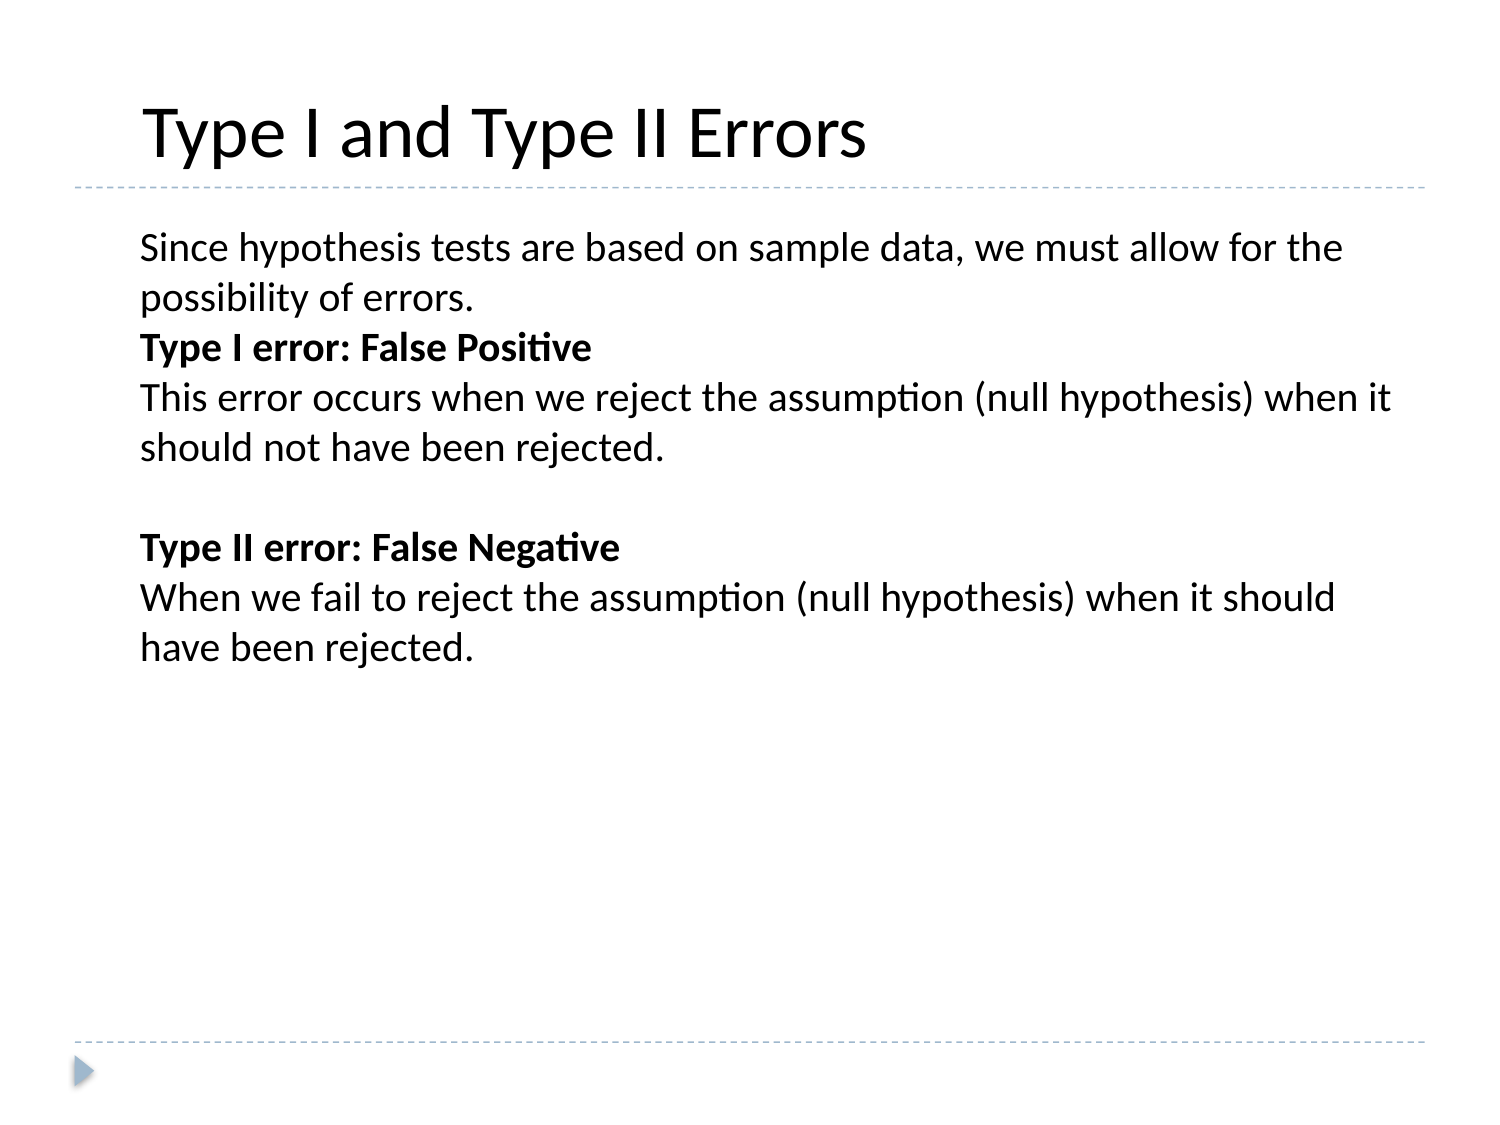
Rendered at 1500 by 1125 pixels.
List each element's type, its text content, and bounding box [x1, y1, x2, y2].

text_box Type I and Type II Errors [127, 74, 884, 180]
text_box Since hypothesis tests are based on sample data, we must allow for the possibility of errors. Type I error: False Positive This error occurs when we reject the assumption (null hypothesis) when it should not have been rejected. Type II error: False Negative When we fail to reject the assumption (null hypothesis) when it should have been rejected. [124, 212, 1413, 678]
